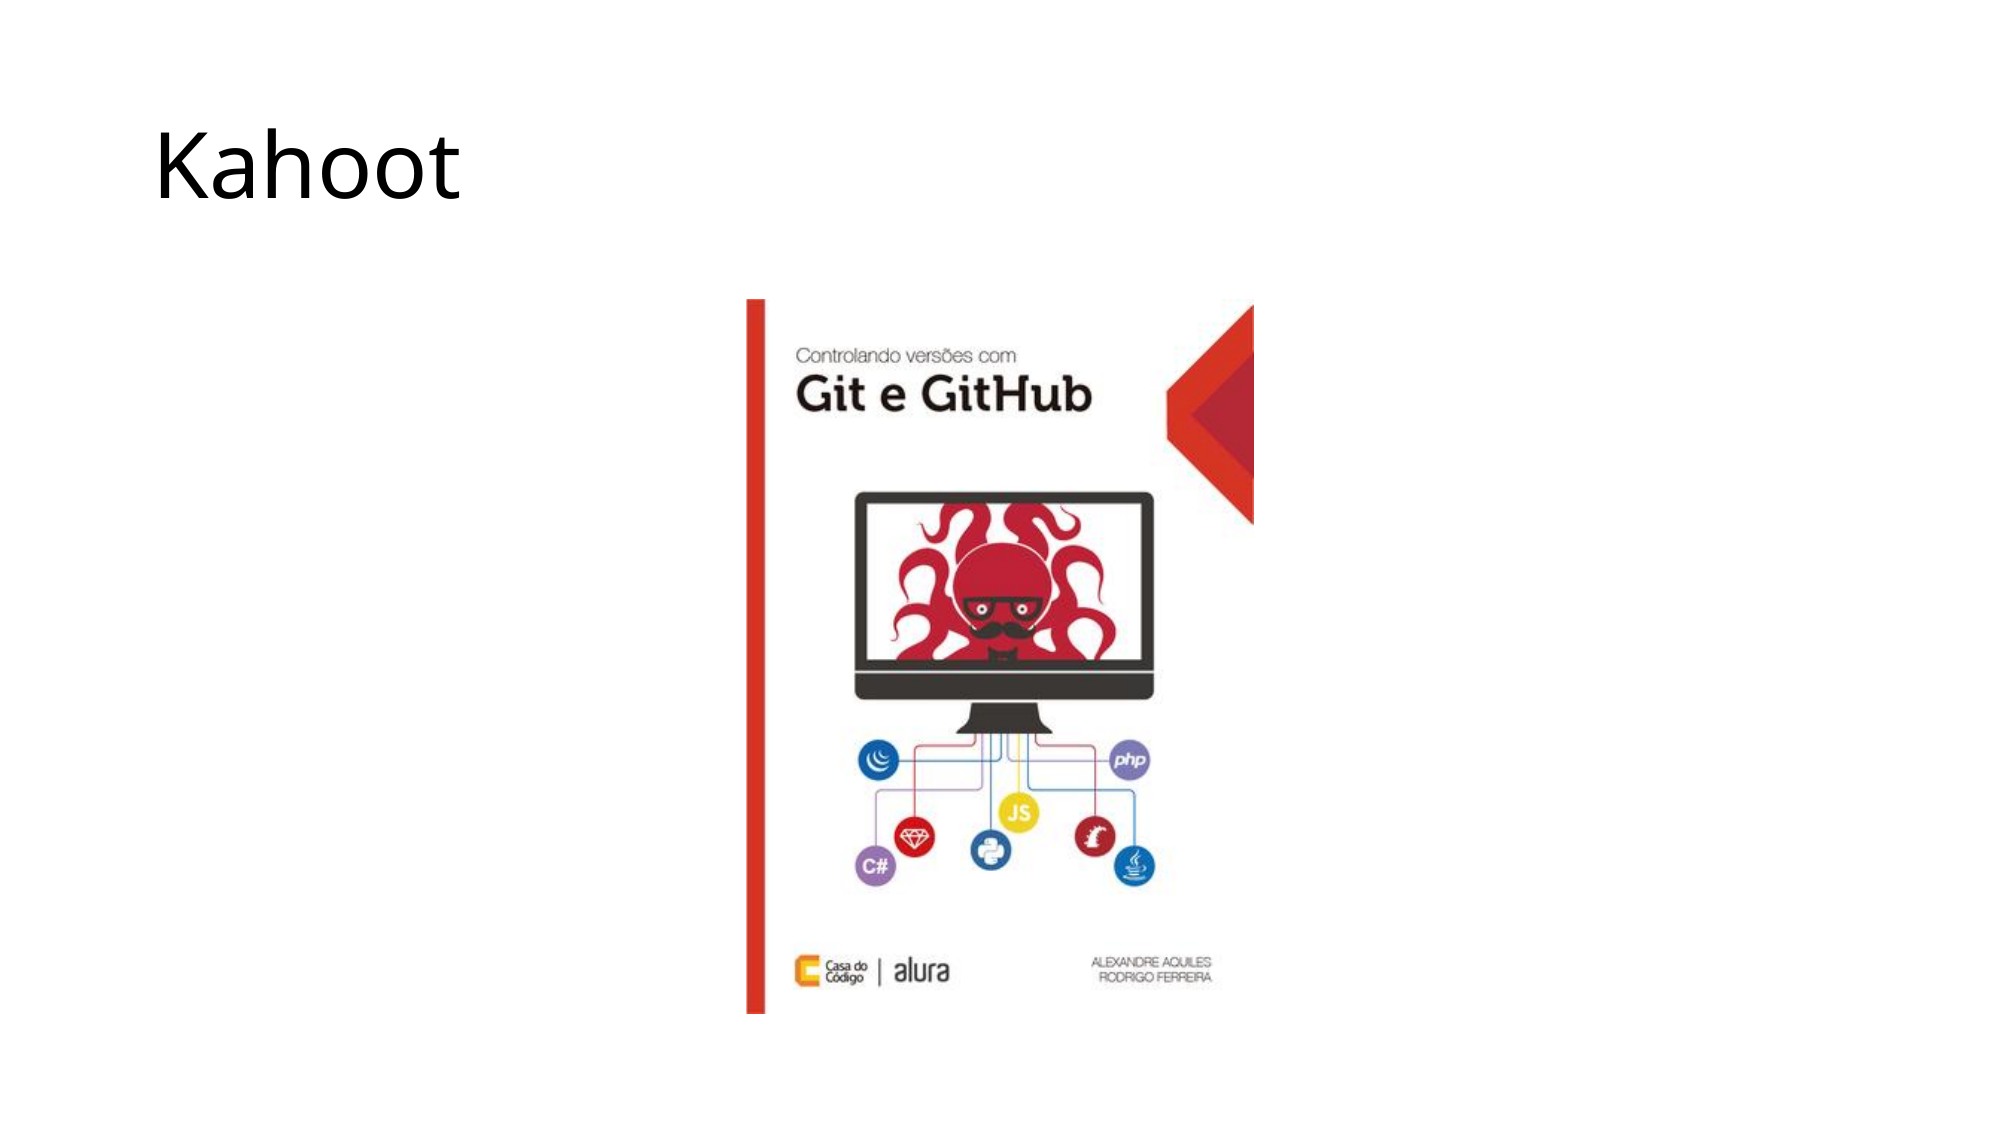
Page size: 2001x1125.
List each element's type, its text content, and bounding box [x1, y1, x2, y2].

title Kahoot [137, 59, 1863, 278]
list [746, 299, 1254, 1014]
